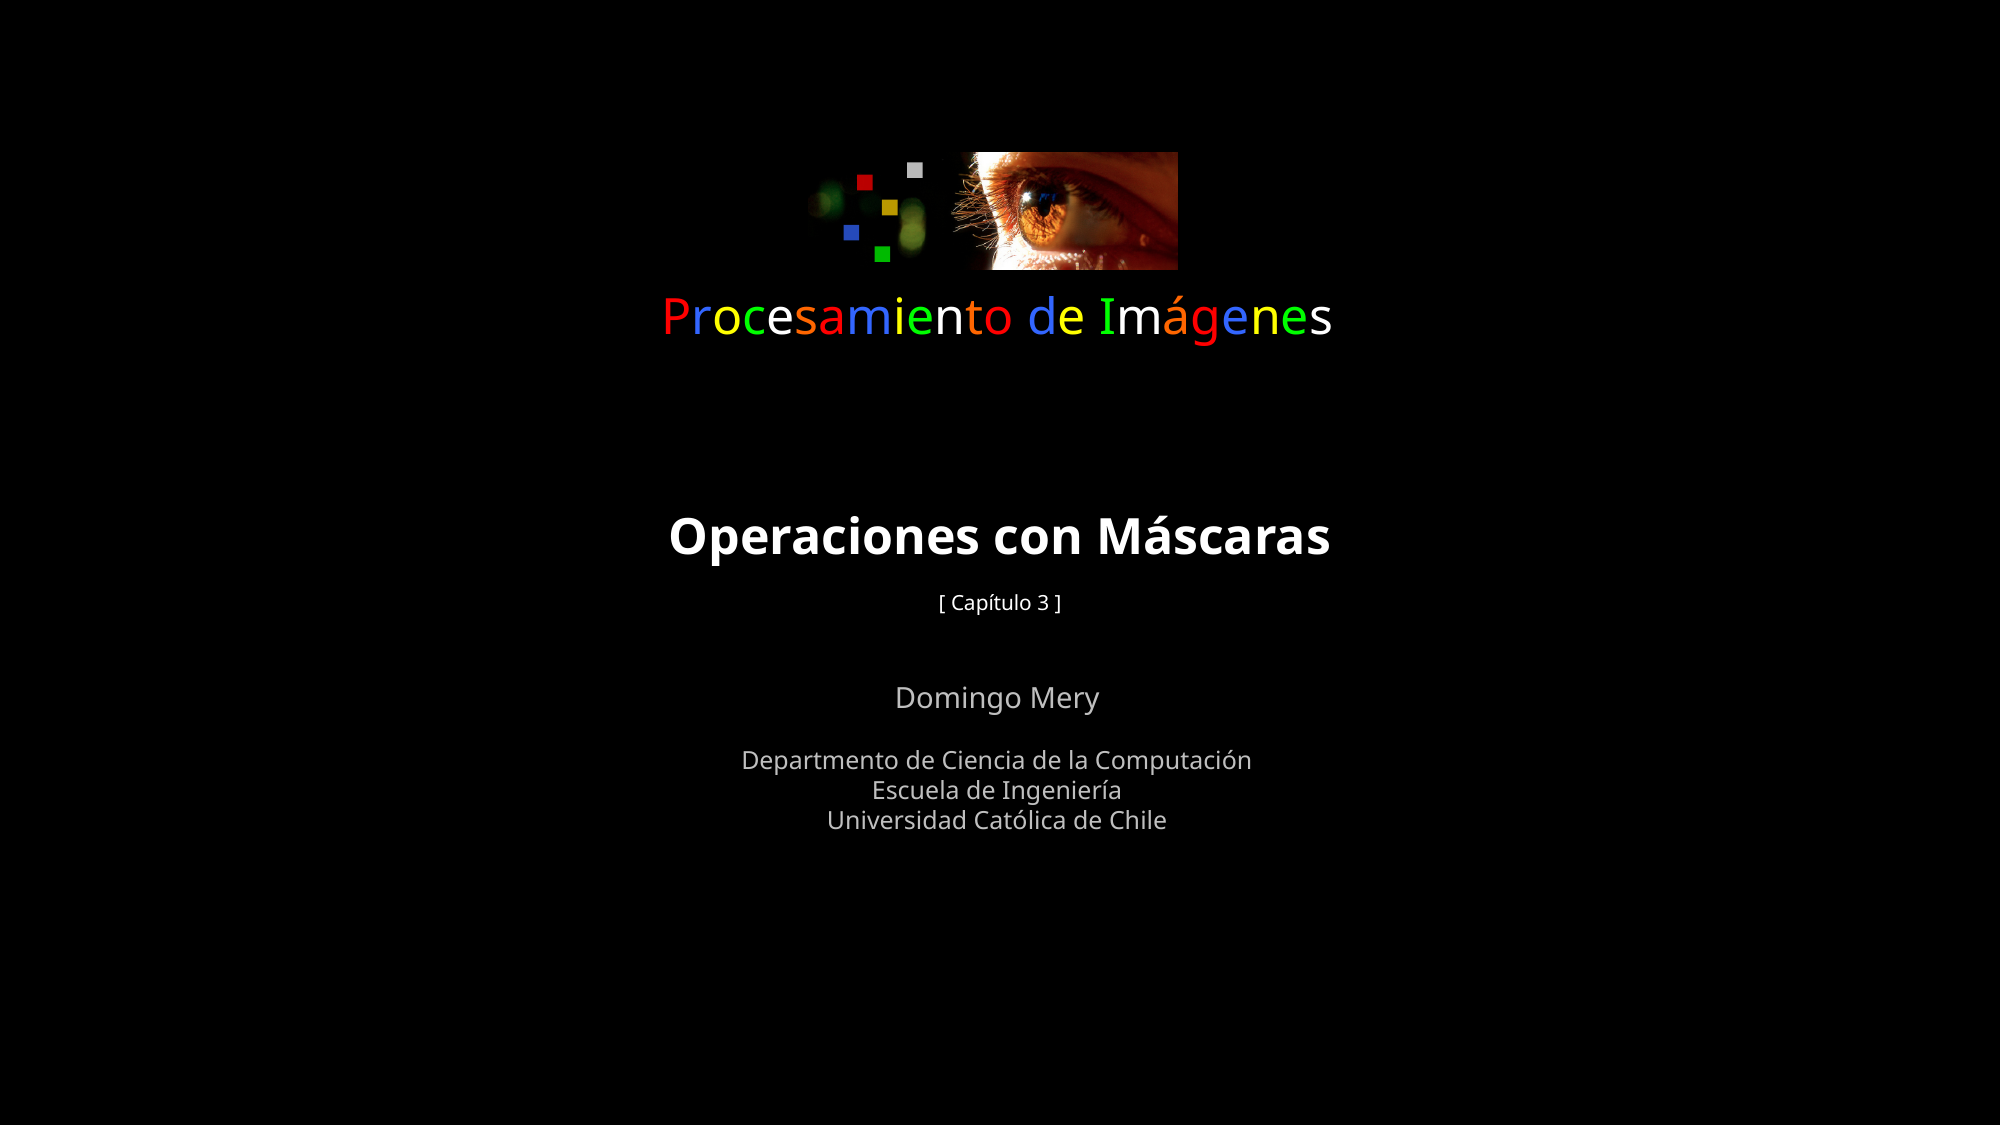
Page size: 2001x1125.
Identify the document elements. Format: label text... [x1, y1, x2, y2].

text_box Procesamiento de Imágenes Domingo Mery Departmento de Ciencia de la Computación Escuela de Ingeniería Universidad Católica de Chile [647, 277, 1348, 497]
text_box Procesamiento de Imágenes Domingo Mery Departmento de Ciencia de la Computación Escuela de Ingeniería Universidad Católica de Chile [647, 622, 1348, 842]
text_box Operaciones con Máscaras [ Capítulo 3 ] [249, 497, 1750, 622]
picture [807, 152, 1179, 270]
